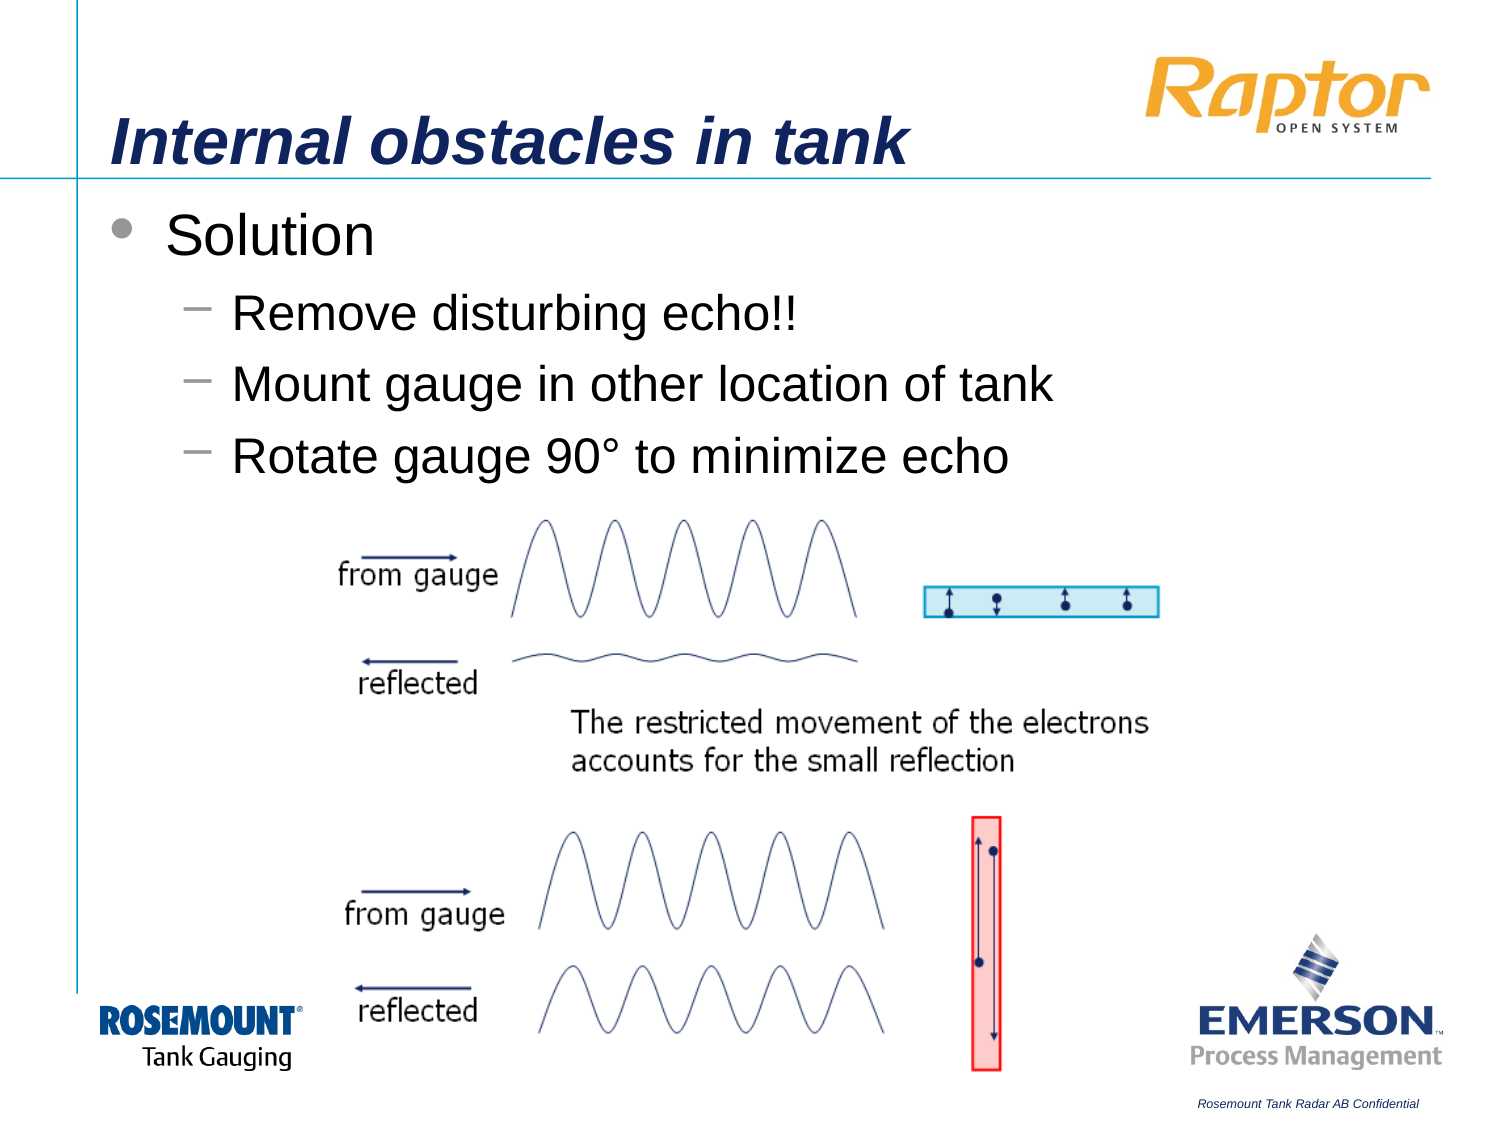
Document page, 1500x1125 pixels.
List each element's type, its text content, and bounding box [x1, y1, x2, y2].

picture [310, 503, 1461, 1098]
picture [100, 1005, 303, 1071]
list Solution Remove disturbing echo!! Mount gauge in other location of tank Rotate gauge 90° to minimize echo [93, 197, 1463, 944]
picture [1139, 54, 1436, 135]
title Internal obstacles in tank [95, 66, 1342, 186]
